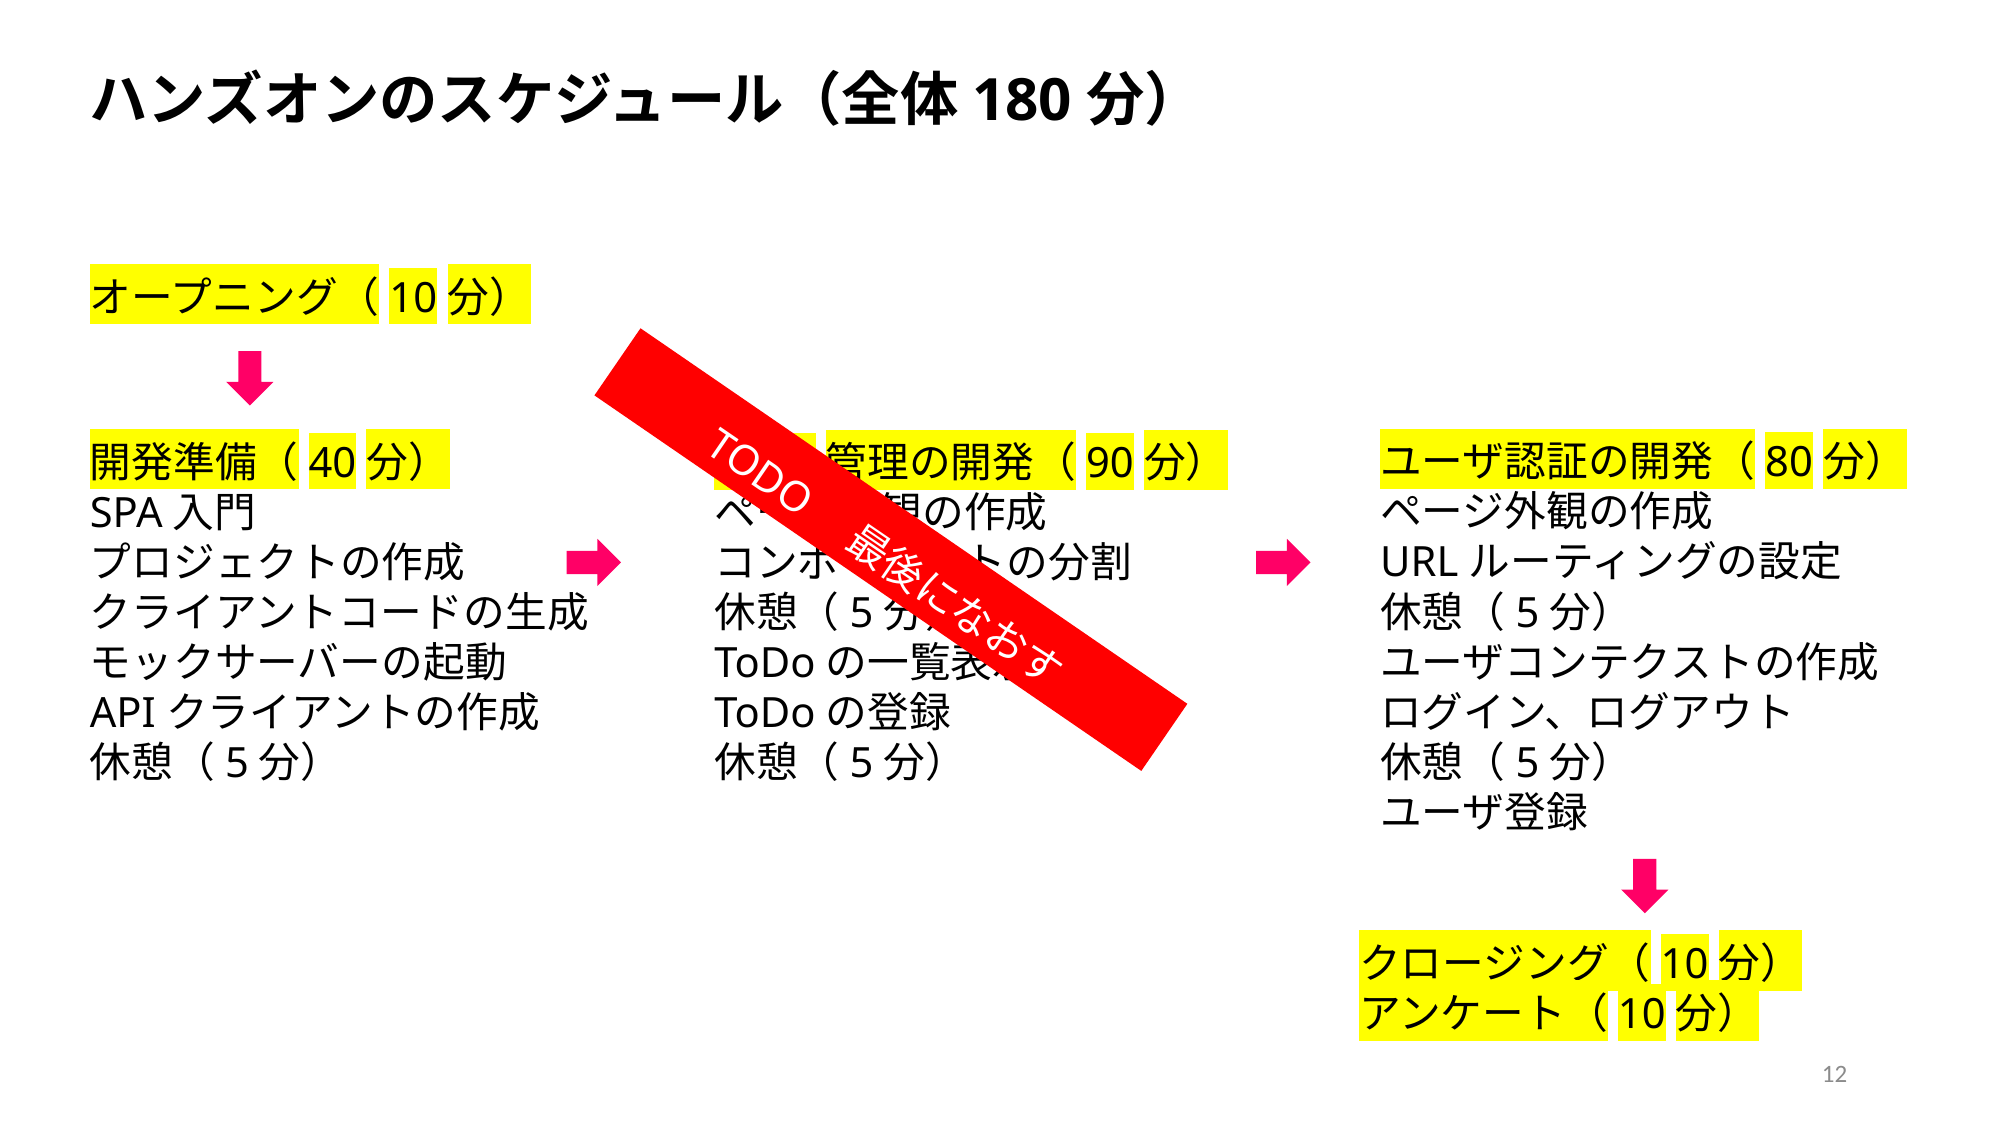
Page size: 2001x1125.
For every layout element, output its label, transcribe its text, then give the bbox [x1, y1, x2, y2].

slide_number 12 [1412, 1042, 1863, 1103]
text_box ToDo管理の開発（90分） ページ外観の作成 コンポーネントの分割 休憩（5分） ToDoの一覧表示 ToDoの登録 休憩（5分） [699, 428, 1301, 794]
text_box オープニング（10分） [75, 262, 676, 328]
text_box [226, 351, 274, 406]
text_box [566, 538, 621, 587]
text_box ハンズオンのスケジュール（全体180分） [74, 54, 1454, 140]
text_box [1621, 858, 1669, 914]
text_box TODO 最後になおす [594, 328, 1188, 771]
text_box 開発準備（40分） SPA入門 プロジェクトの作成 クライアントコードの生成 モックサーバーの起動 APIクライアントの作成 休憩（5分） [75, 427, 676, 793]
text_box [1256, 538, 1311, 587]
text_box クロージング（10分） アンケート（10分） [1344, 929, 1946, 1045]
text_box ユーザ認証の開発（80分） ページ外観の作成 URLルーティングの設定 休憩（5分） ユーザコンテクストの作成 ログイン、ログアウト 休憩（5分） ユーザ登録 [1365, 427, 1967, 843]
